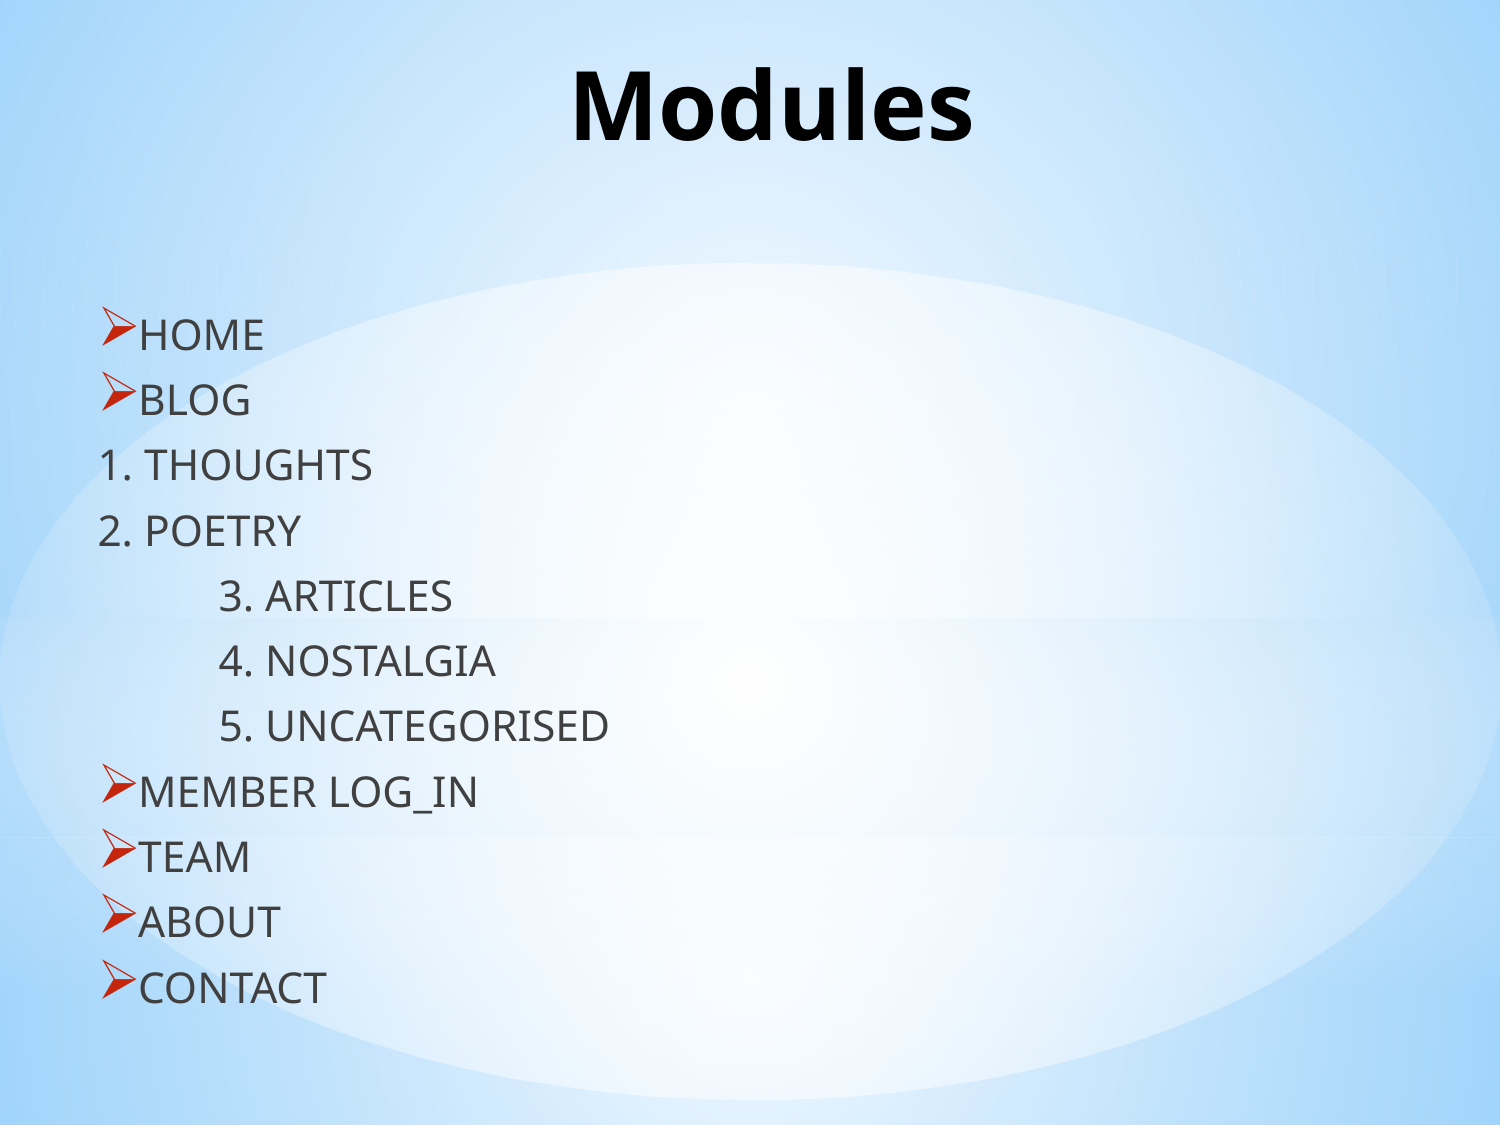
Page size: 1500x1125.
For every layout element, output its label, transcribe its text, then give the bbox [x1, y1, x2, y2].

title Modules [237, 37, 1306, 225]
list HOME BLOG 1. THOUGHTS 2. POETRY 3. ARTICLES 4. NOSTALGIA 5. UNCATEGORISED MEMBER LOG_IN TEAM ABOUT CONTACT [75, 299, 1438, 1025]
